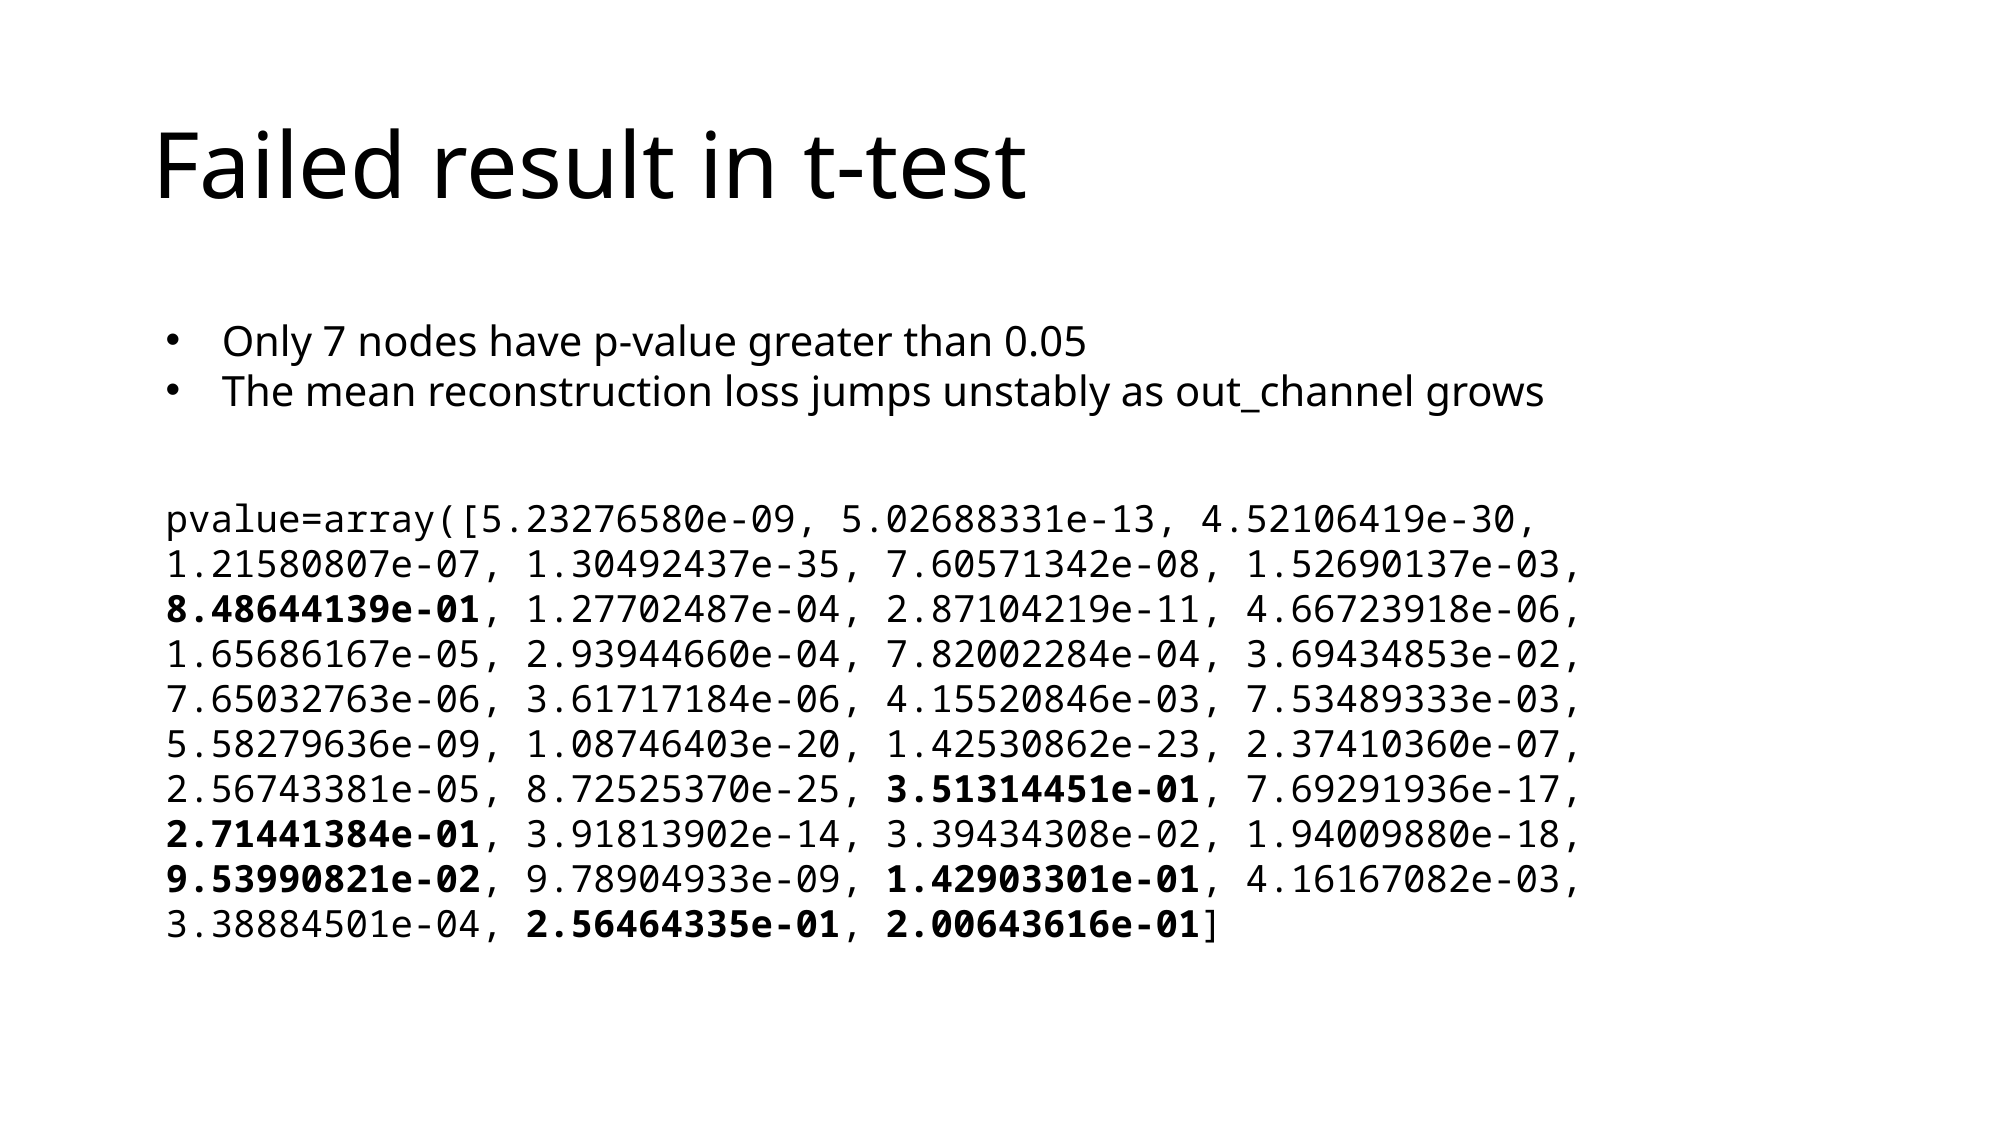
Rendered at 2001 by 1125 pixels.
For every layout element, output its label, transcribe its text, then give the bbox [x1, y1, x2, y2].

text_box Only 7 nodes have p-value greater than 0.05 The mean reconstruction loss jumps unstably as out_channel grows [150, 307, 1578, 473]
title Failed result in t-test [137, 59, 1863, 278]
text_box pvalue=array([5.23276580e-09, 5.02688331e-13, 4.52106419e-30, 1.21580807e-07, 1.30492437e-35, 7.60571342e-08, 1.52690137e-03, 8.48644139e-01, 1.27702487e-04, 2.87104219e-11, 4.66723918e-06, 1.65686167e-05, 2.93944660e-04, 7.82002284e-04, 3.69434853e-02, 7.65032763e-06, 3.61717184e-06, 4.15520846e-03, 7.53489333e-03, 5.58279636e-09, 1.08746403e-20, 1.42530862e-23, 2.37410360e-07, 2.56743381e-05, 8.72525370e-25, 3.51314451e-01, 7.69291936e-17, 2.71441384e-01, 3.91813902e-14, 3.39434308e-02, 1.94009880e-18, 9.53990821e-02, 9.78904933e-09, 1.42903301e-01, 4.16167082e-03, 3.38884501e-04, 2.56464335e-01, 2.00643616e-01] [150, 487, 1673, 952]
